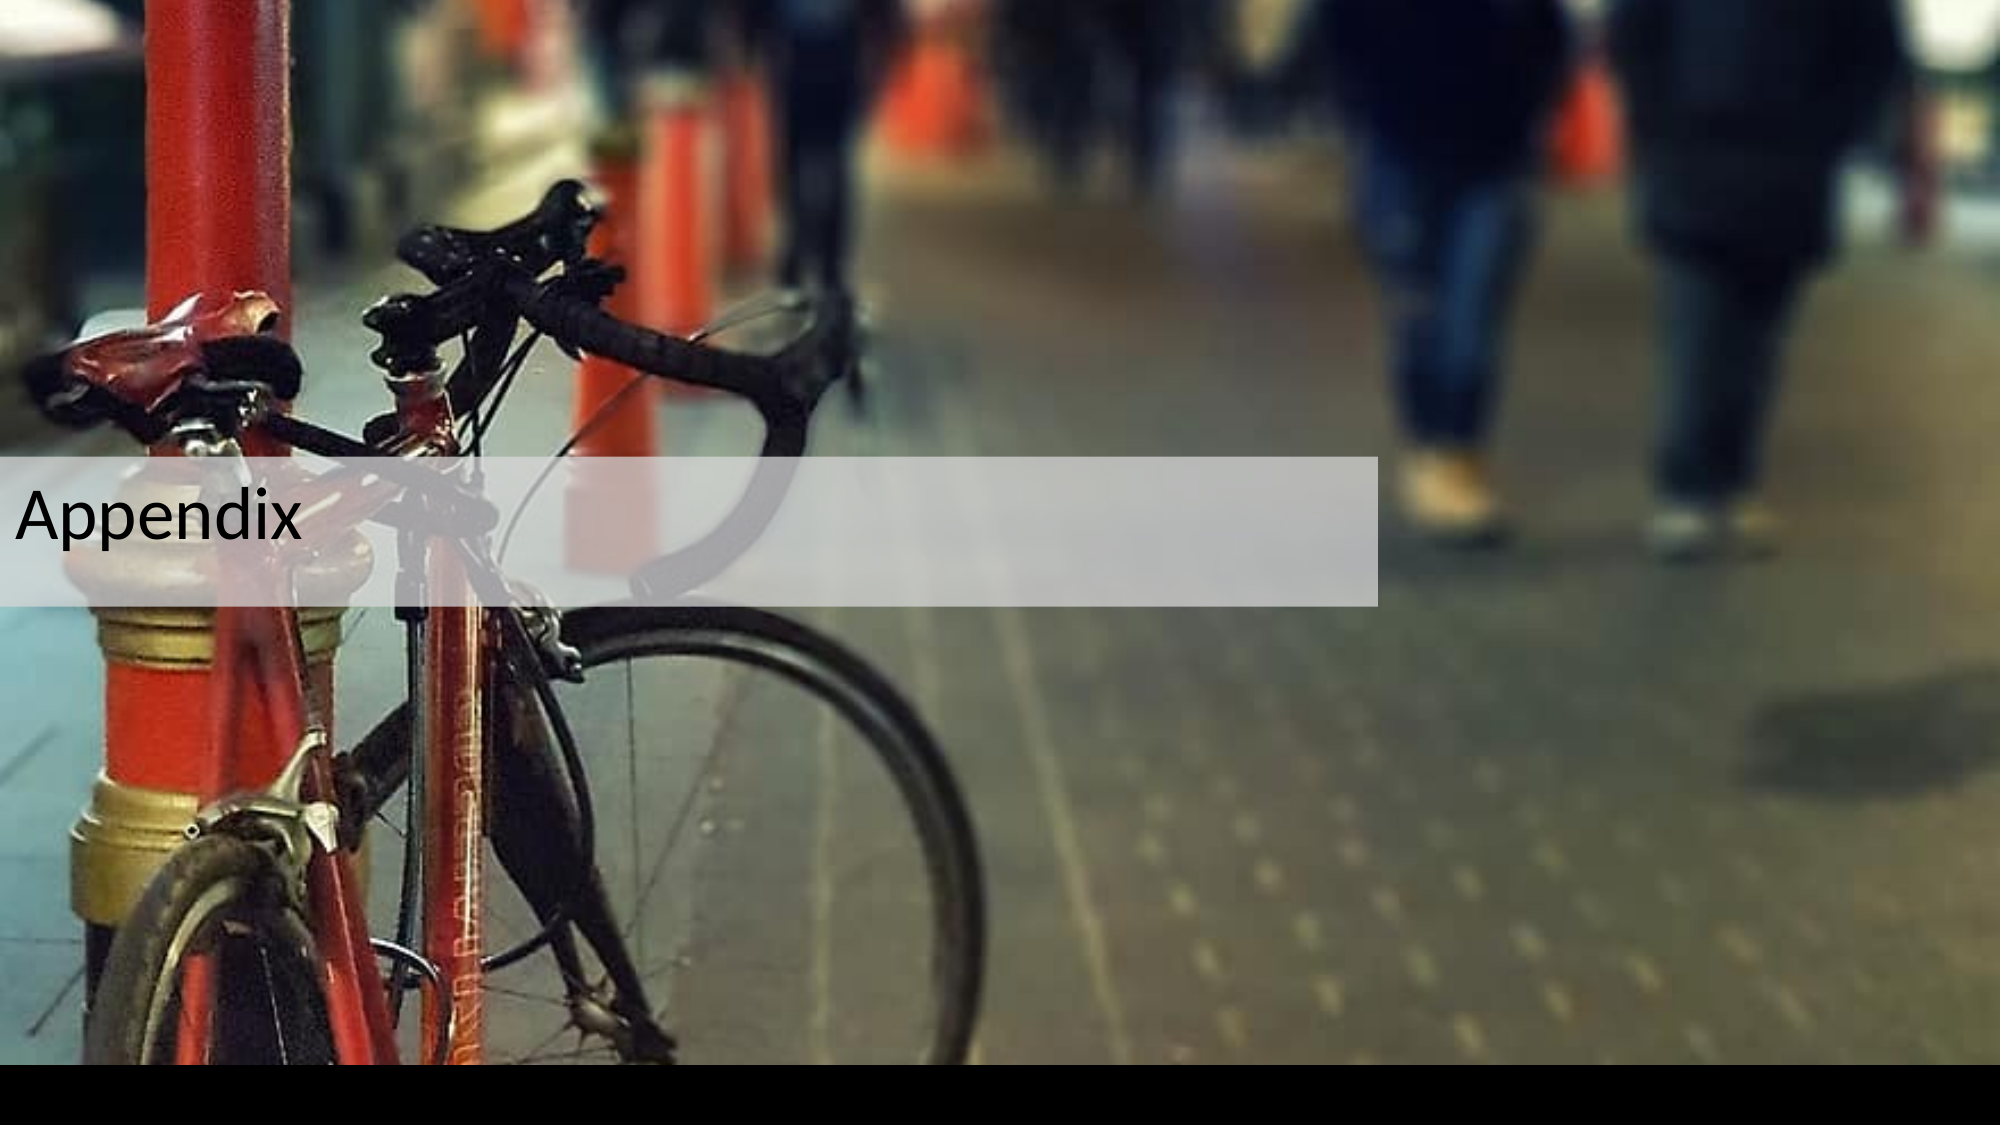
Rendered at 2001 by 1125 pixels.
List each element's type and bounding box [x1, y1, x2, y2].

list [0, 0, 2000, 1125]
